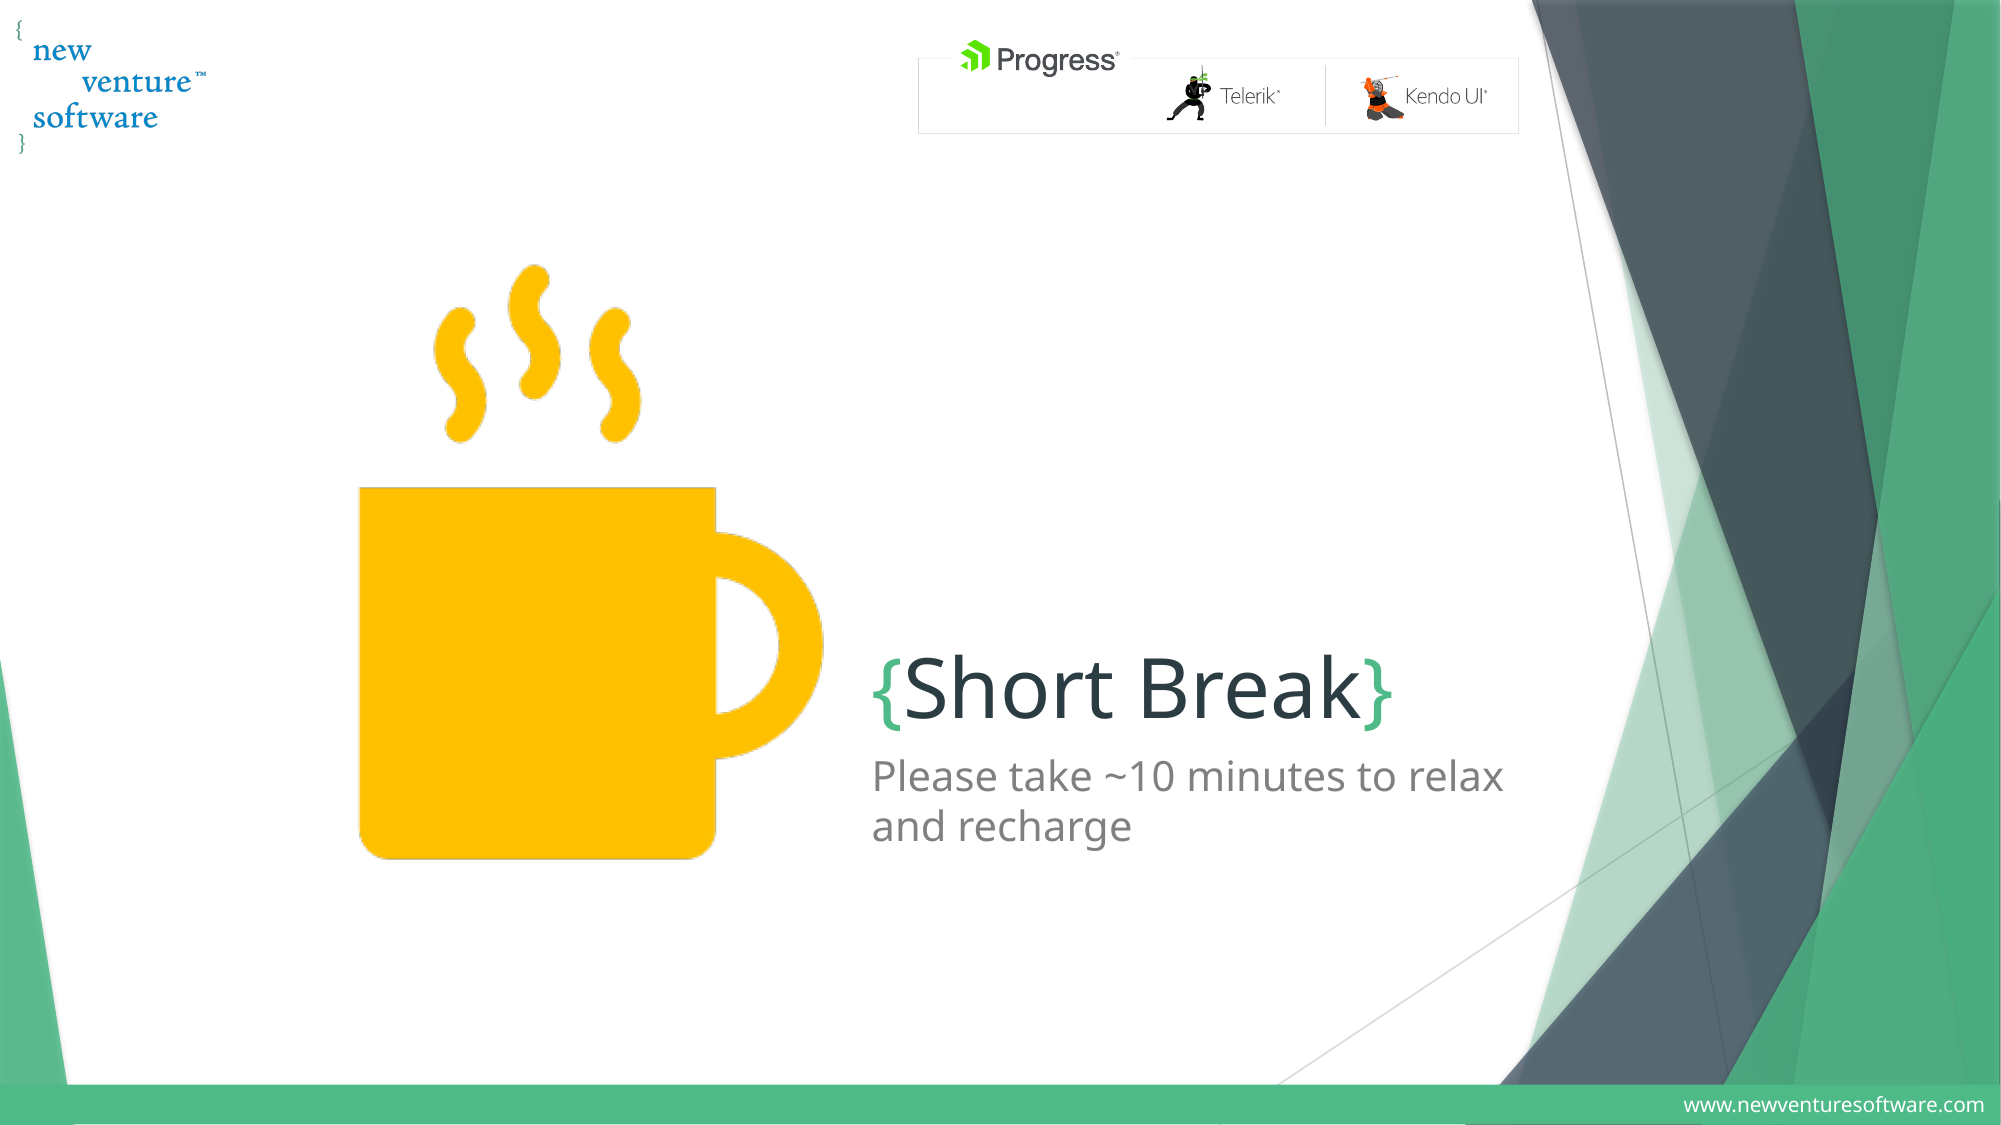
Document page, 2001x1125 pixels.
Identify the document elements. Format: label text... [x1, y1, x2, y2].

picture [235, 206, 949, 919]
picture [16, 20, 206, 154]
picture [915, 39, 1522, 134]
title {Short Break} [953, 443, 1568, 742]
list Please take ~10 minutes to relax and recharge [953, 742, 1568, 884]
